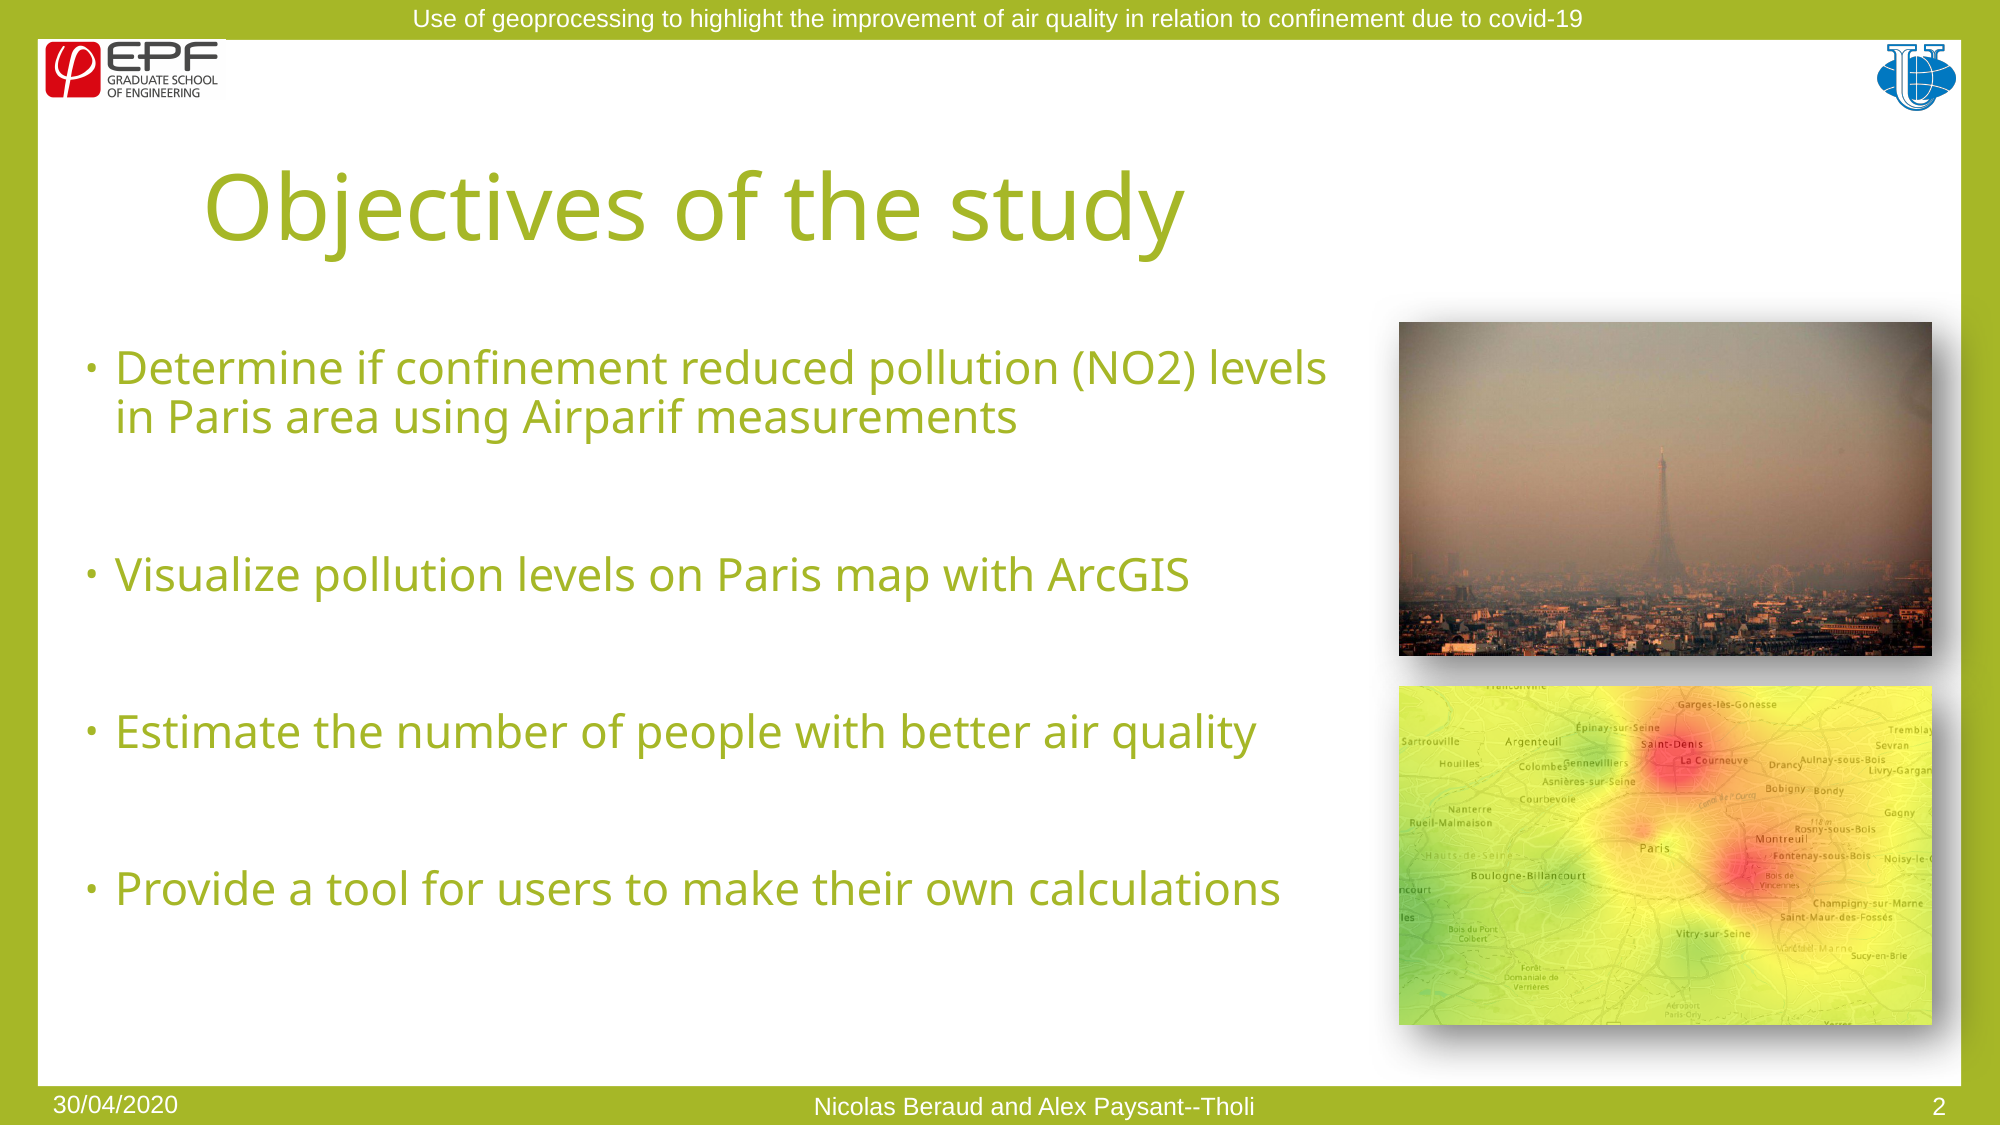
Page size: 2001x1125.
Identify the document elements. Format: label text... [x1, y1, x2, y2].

picture [37, 39, 226, 100]
footer Nicolas Beraud and Alex Paysant--Tholi [647, 1075, 1422, 1125]
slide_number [37, 1074, 420, 1125]
picture [1398, 686, 1933, 1026]
list Determine if confinement reduced pollution (NO2) levels in Paris area using Airparif measurements Visualize pollution levels on Paris map with ArcGIS Estimate the number of people with better air quality Provide a tool for users to make their own calculations [62, 337, 1382, 1000]
title Objectives of the study [187, 99, 1808, 323]
picture [1875, 39, 1958, 116]
picture [1398, 322, 1933, 656]
slide_number 2 [1681, 1075, 1962, 1125]
